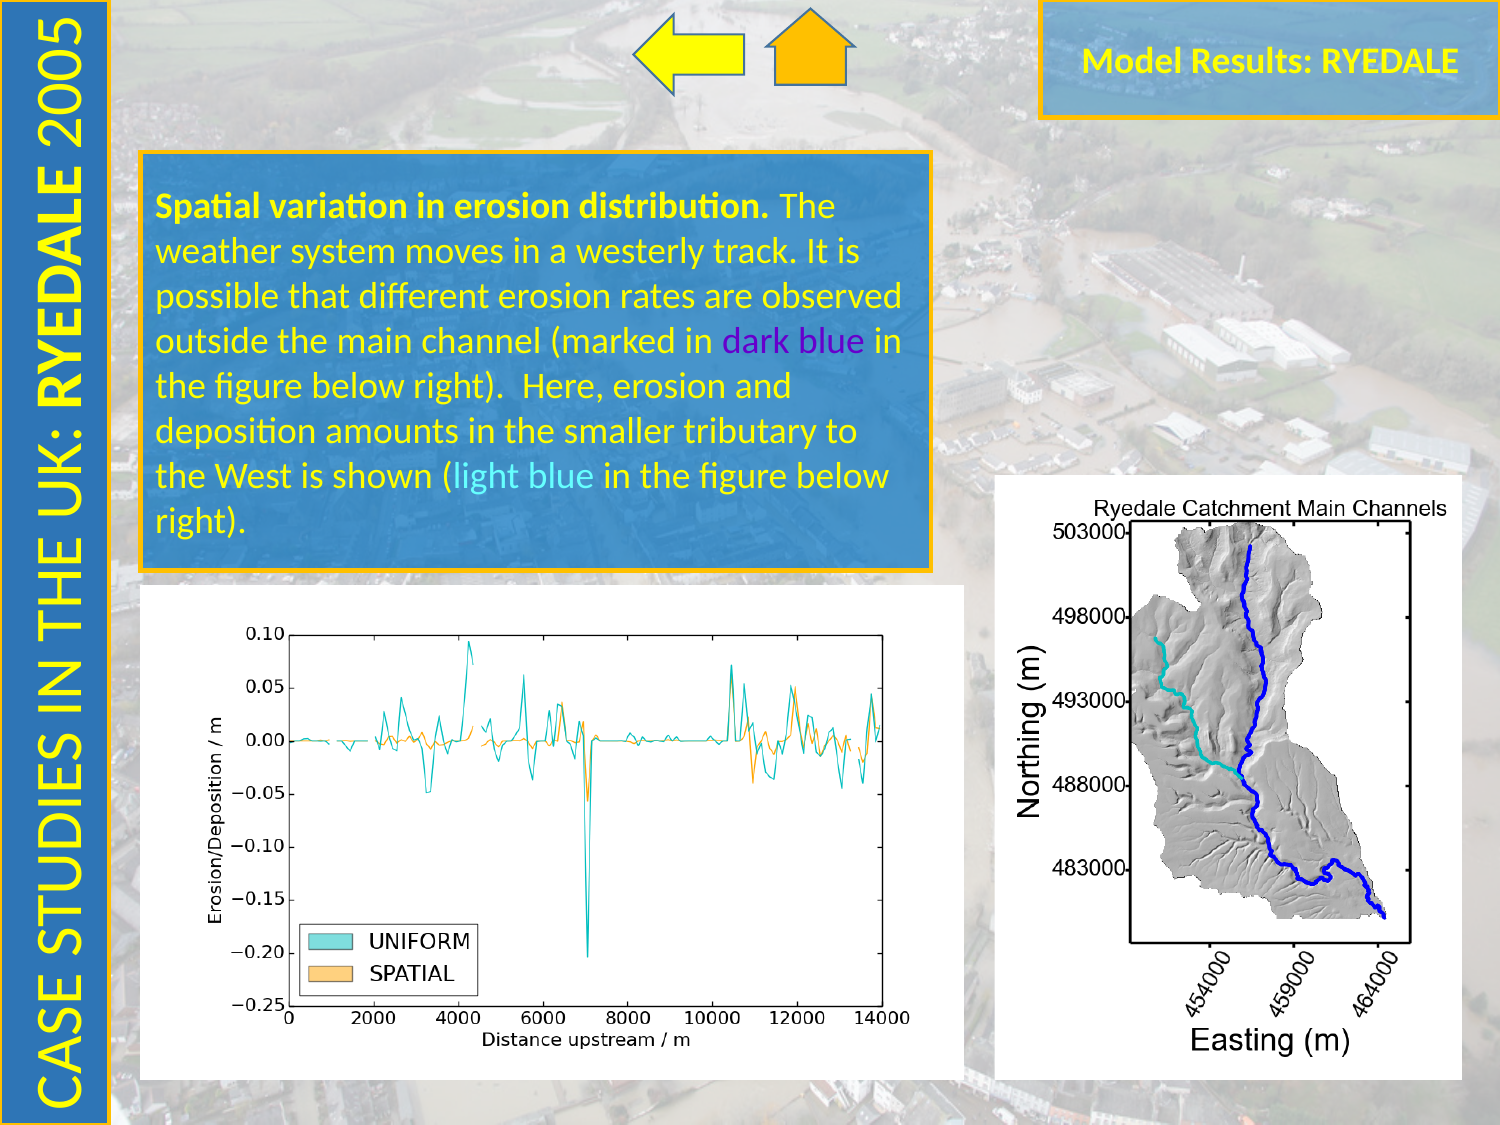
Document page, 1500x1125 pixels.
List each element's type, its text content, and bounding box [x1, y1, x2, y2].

text_box Case Studies in the UK: Ryedale 2005 [0, 0, 110, 1125]
picture [140, 585, 964, 1080]
text_box Spatial variation in erosion distribution. The weather system moves in a westerly track. It is possible that different erosion rates are observed outside the main channel (marked in dark blue in the figure below right). Here, erosion and deposition amounts in the smaller tributary to the West is shown (light blue in the figure below right). [139, 151, 932, 572]
text_box [763, 7, 858, 86]
picture [994, 475, 1463, 1080]
text_box [631, 11, 746, 98]
text_box Model Results: RYEDALE [1040, 0, 1500, 119]
